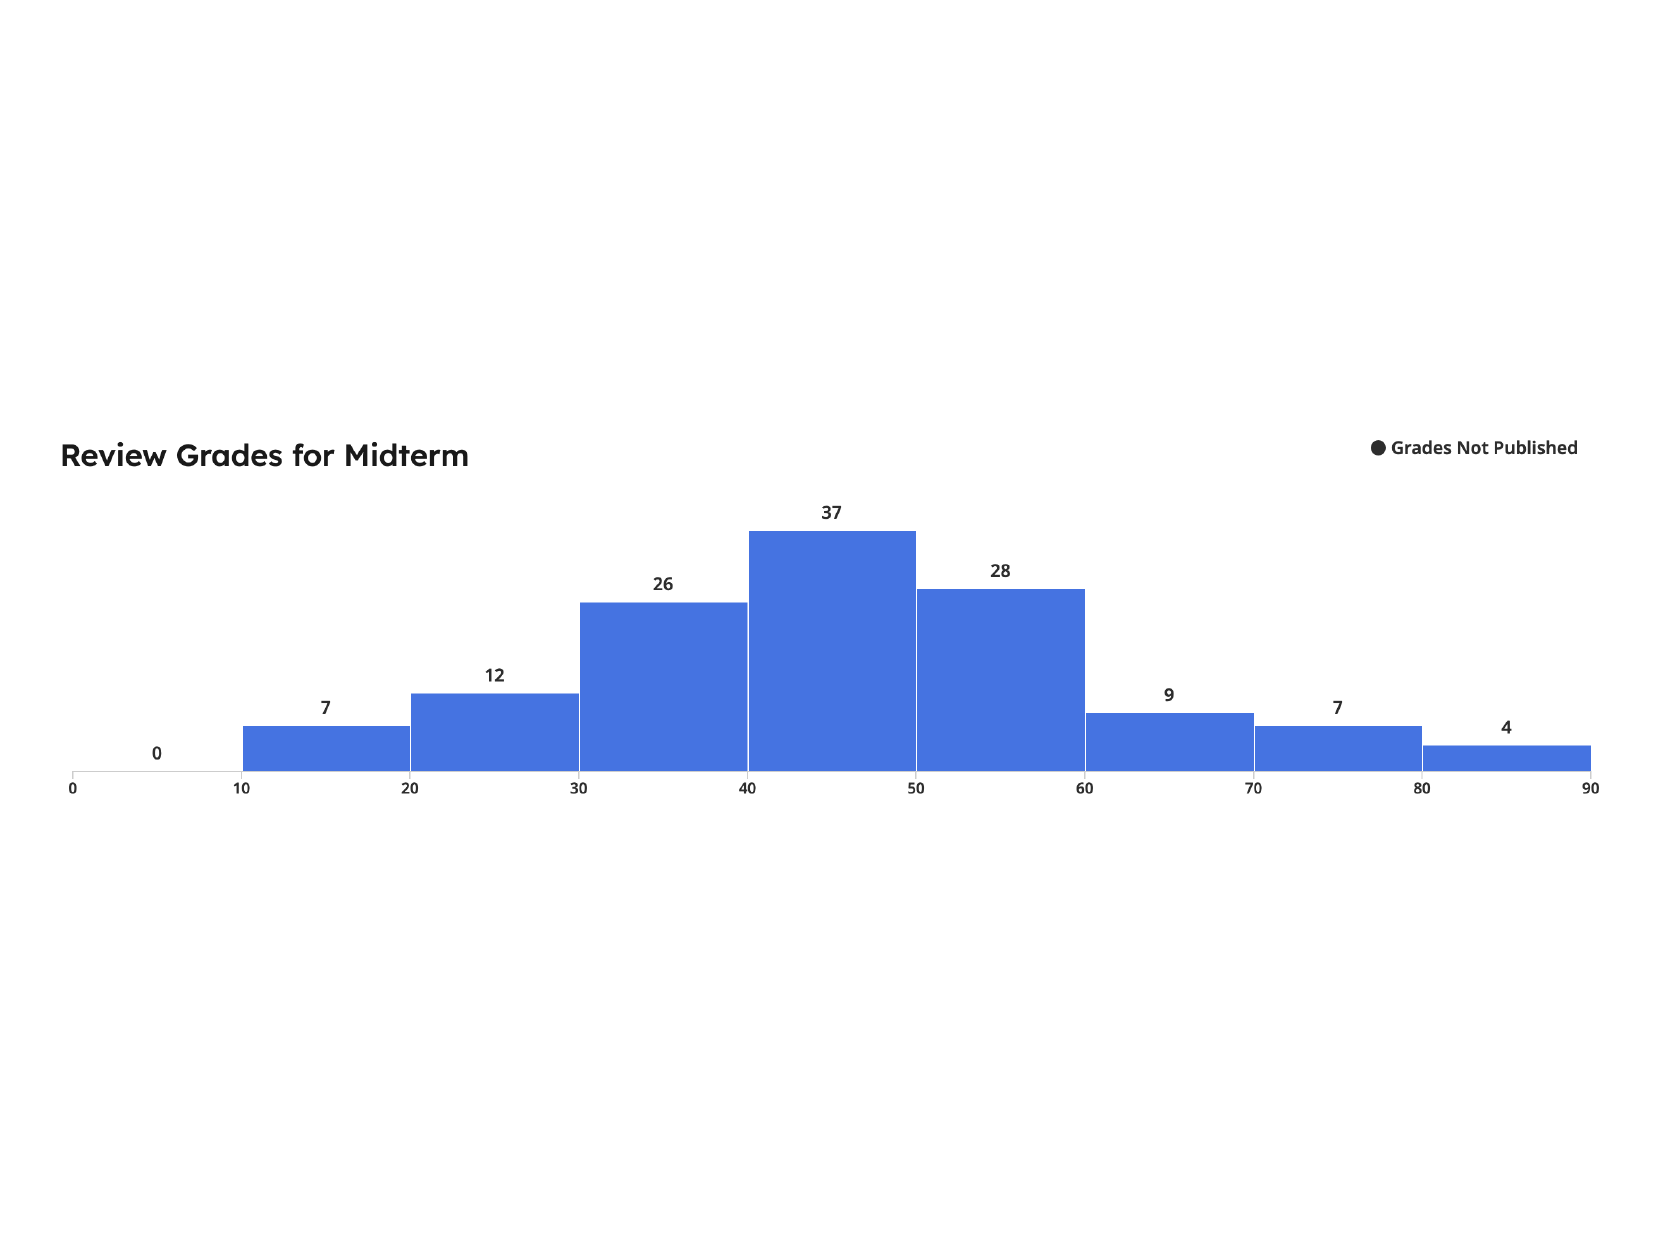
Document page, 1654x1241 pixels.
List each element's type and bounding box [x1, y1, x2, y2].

picture [37, 419, 1607, 818]
